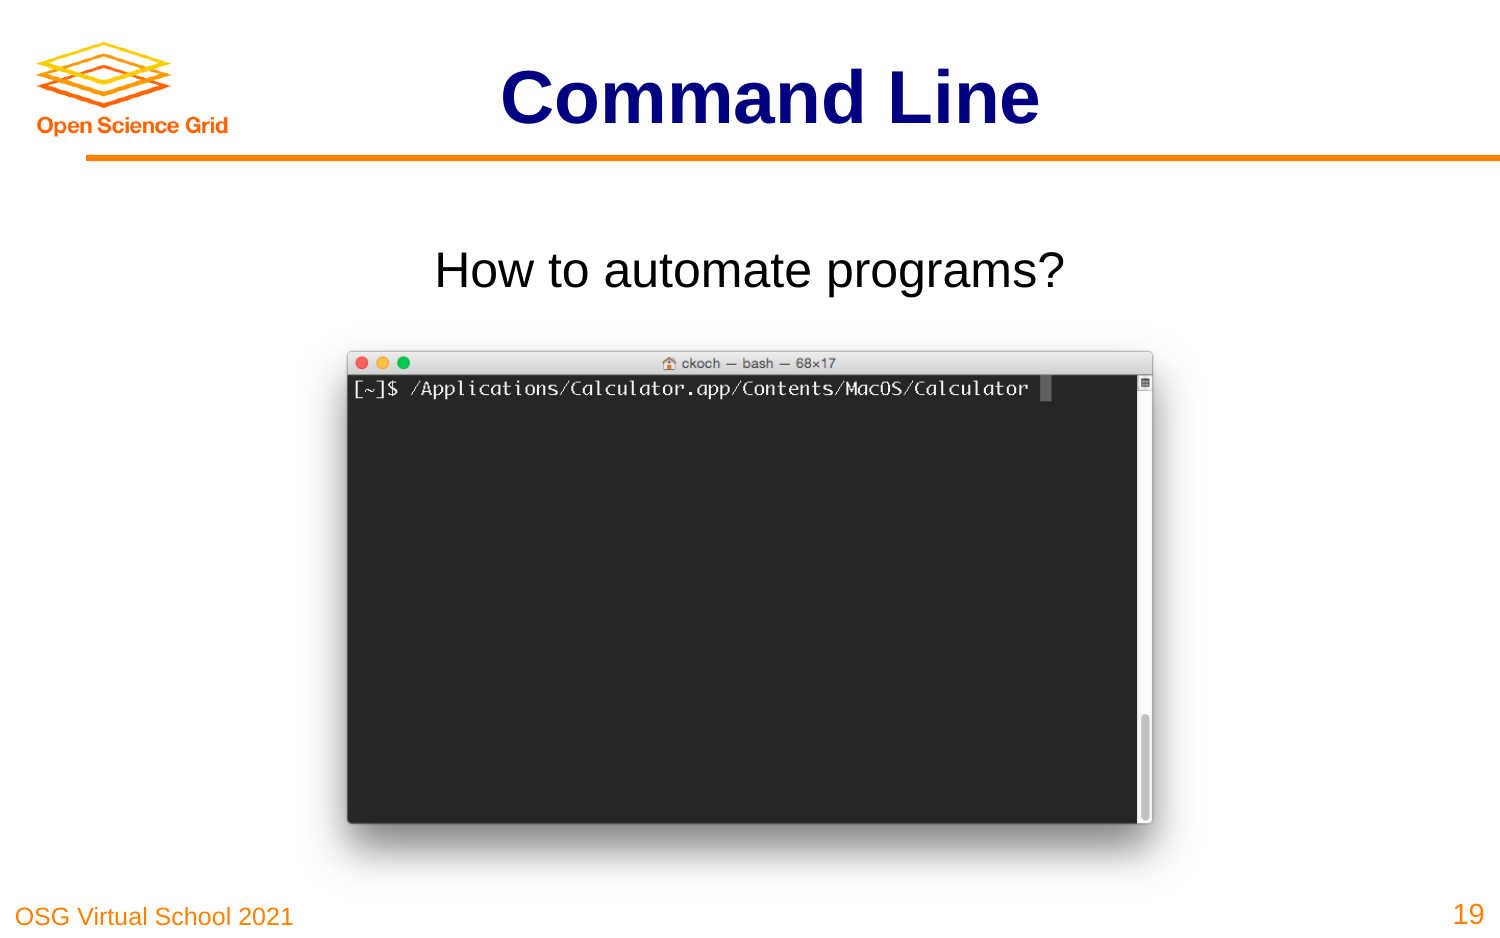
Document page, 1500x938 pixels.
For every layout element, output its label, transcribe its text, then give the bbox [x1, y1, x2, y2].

picture [17, 23, 201, 151]
slide_number 19 [1430, 874, 1500, 938]
text_box How to automate programs? [419, 229, 1081, 305]
title Command Line [201, 15, 1342, 172]
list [289, 318, 1211, 907]
